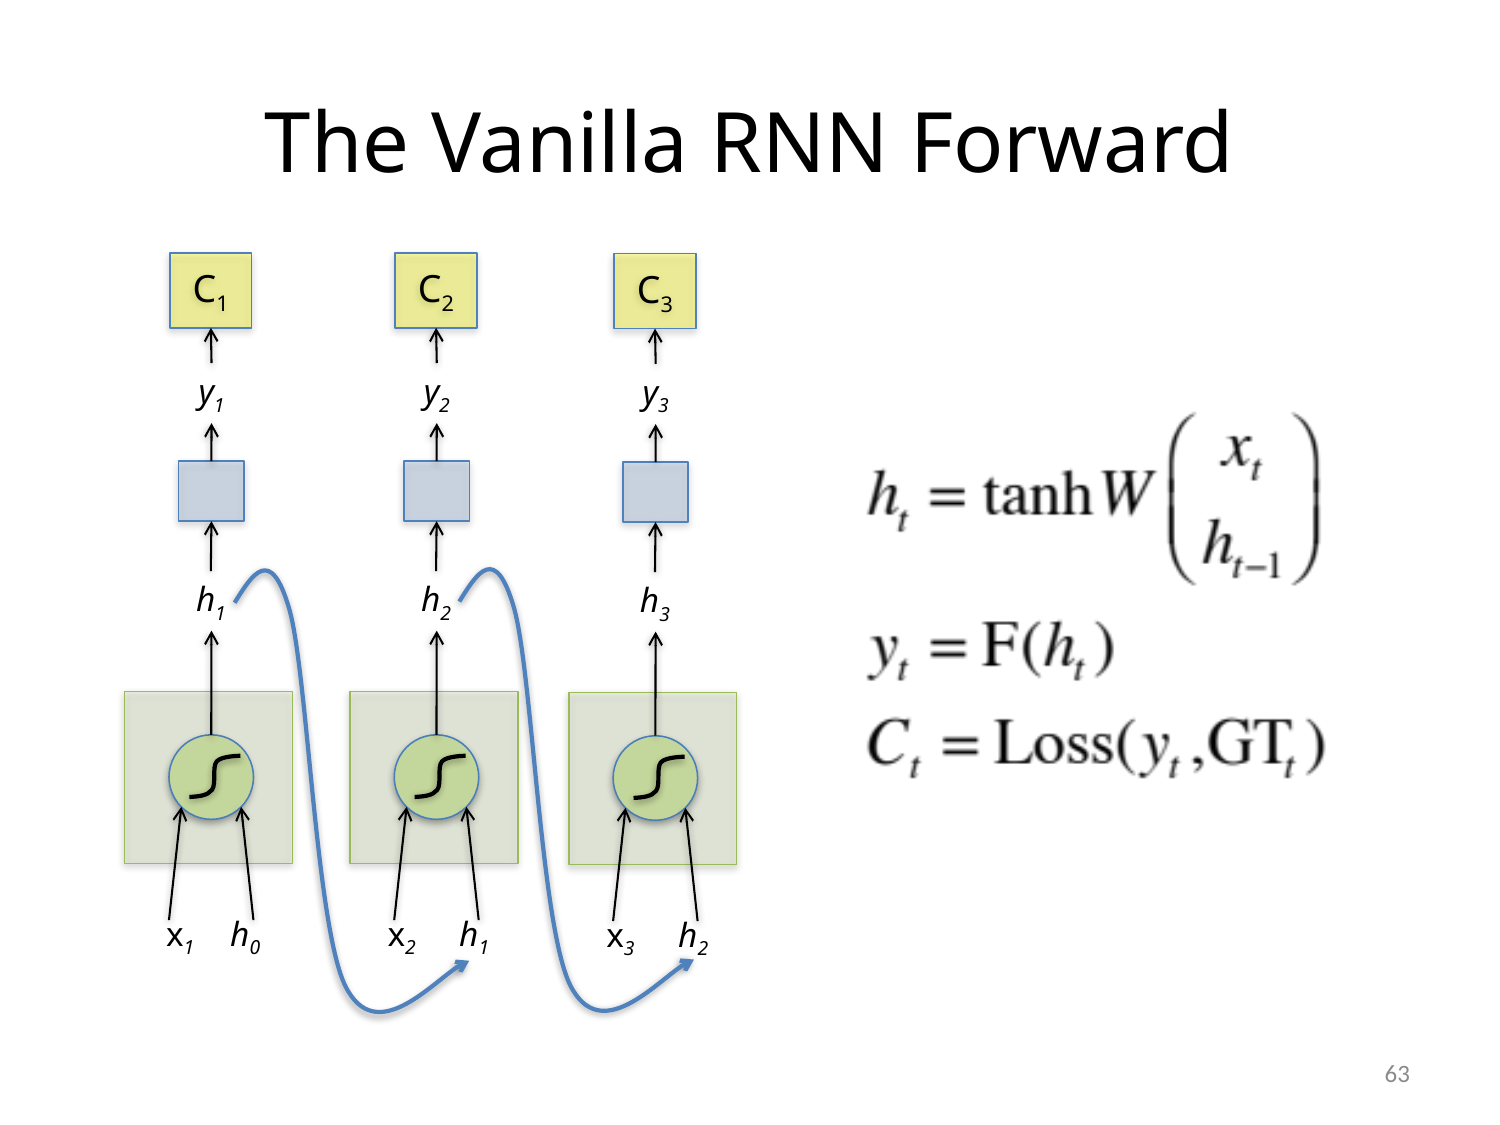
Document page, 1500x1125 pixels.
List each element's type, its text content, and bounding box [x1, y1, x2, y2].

title The Vanilla RNN Forward [75, 45, 1425, 233]
text_box [297, 635, 345, 990]
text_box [124, 252, 293, 989]
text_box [349, 252, 519, 989]
text_box [346, 993, 423, 1015]
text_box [862, 403, 1327, 784]
text_box [575, 998, 643, 1013]
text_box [568, 253, 737, 990]
text_box [523, 642, 563, 973]
slide_number 63 [1074, 1042, 1425, 1103]
